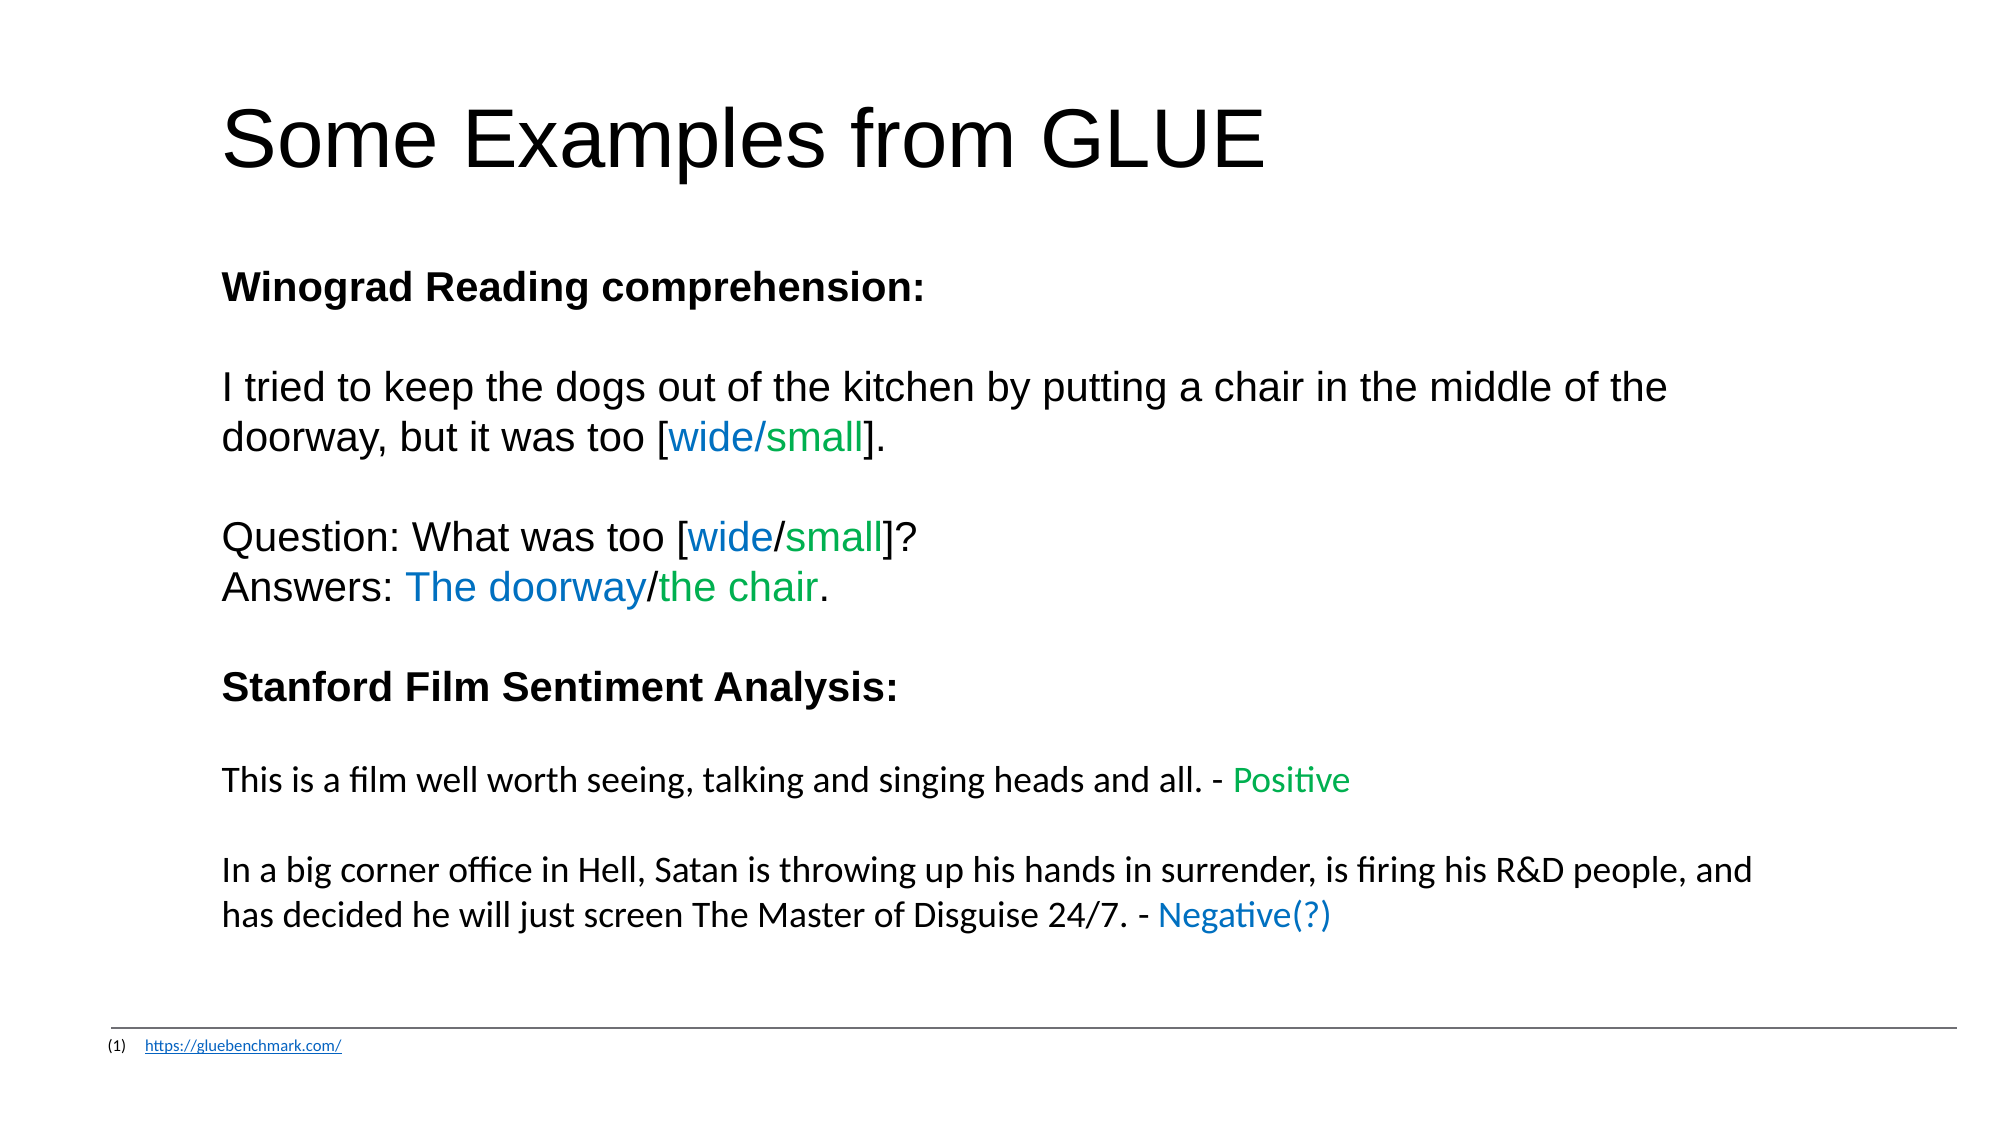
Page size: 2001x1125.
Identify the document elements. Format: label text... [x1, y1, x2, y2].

text_box https://gluebenchmark.com/ [92, 1027, 1561, 1063]
text_box Winograd Reading comprehension: I tried to keep the dogs out of the kitchen by putting a chair in the middle of the doorway, but it was too [wide/small]. Question: What was too [wide/small]? Answers: The doorway/the chair. Stanford Film Sentiment Analysis: This is a film well worth seeing, talking and singing heads and all. - Positive In a big corner office in Hell, Satan is throwing up his hands in surrender, is firing his R&D people, and has decided he will just screen The Master of Disguise 24/7. - Negative(?) [206, 251, 1780, 942]
text_box Some Examples from GLUE [206, 76, 1913, 192]
